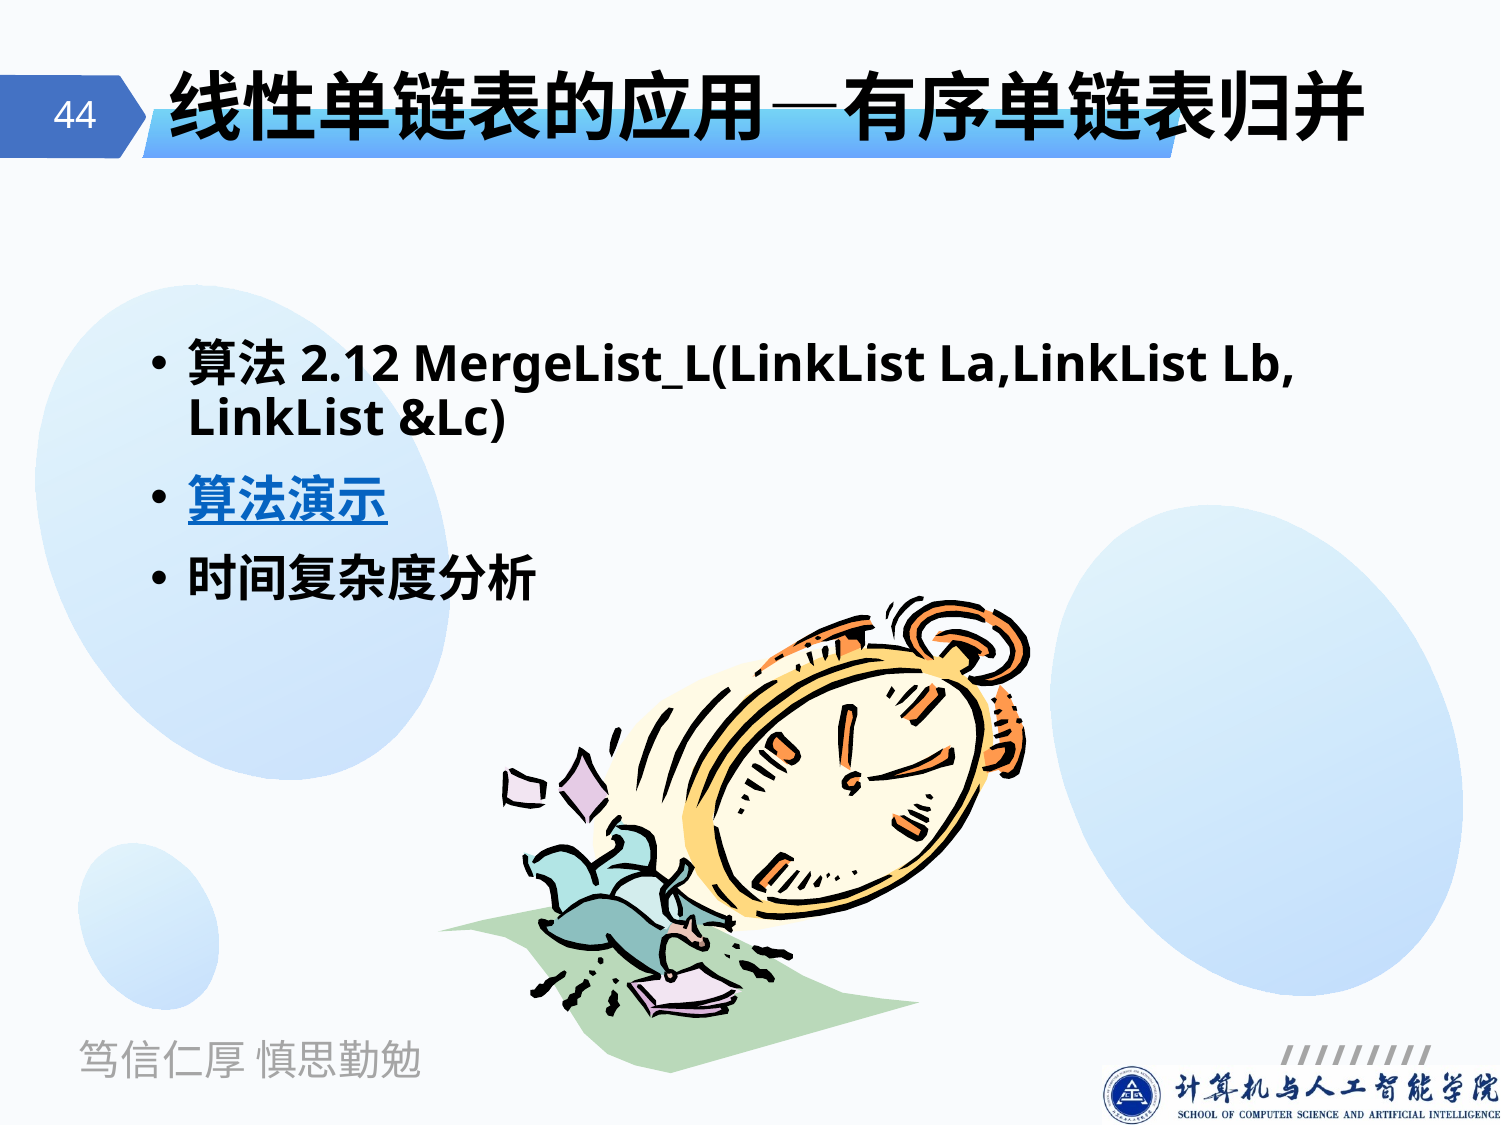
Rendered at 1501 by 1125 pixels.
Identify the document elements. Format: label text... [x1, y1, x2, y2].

title 线性单链表的应用—有序单链表归并 [152, 59, 1423, 158]
picture [1102, 1065, 1501, 1125]
picture [437, 592, 1035, 1078]
list 算法2.12 MergeList_L(LinkList La,LinkList Lb, LinkList &Lc) 算法演示 时间复杂度分析 [135, 331, 1470, 625]
